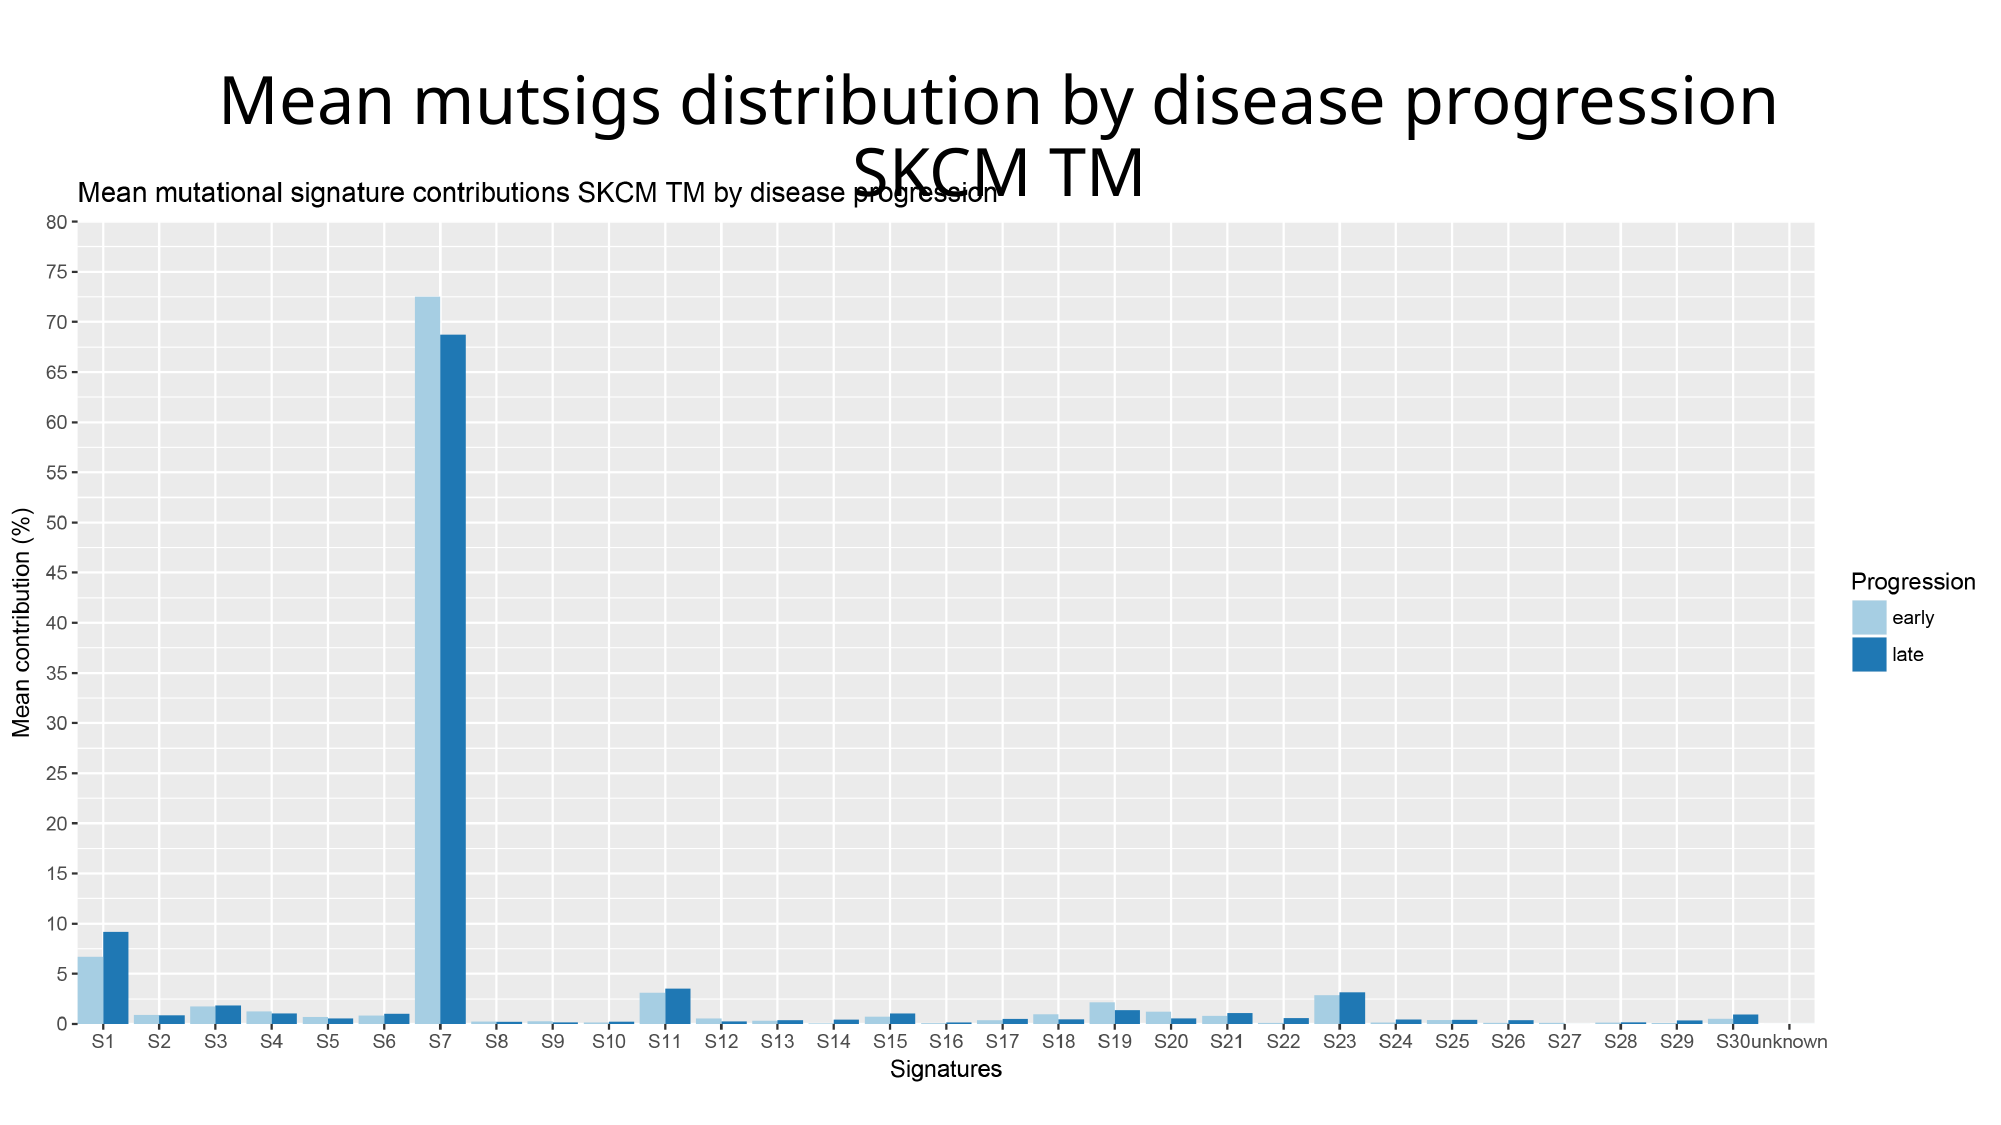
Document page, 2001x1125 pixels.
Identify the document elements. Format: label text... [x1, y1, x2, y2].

picture [0, 170, 2000, 1094]
text_box Mean mutsigs distribution by disease progression SKCM TM [137, 59, 1863, 170]
